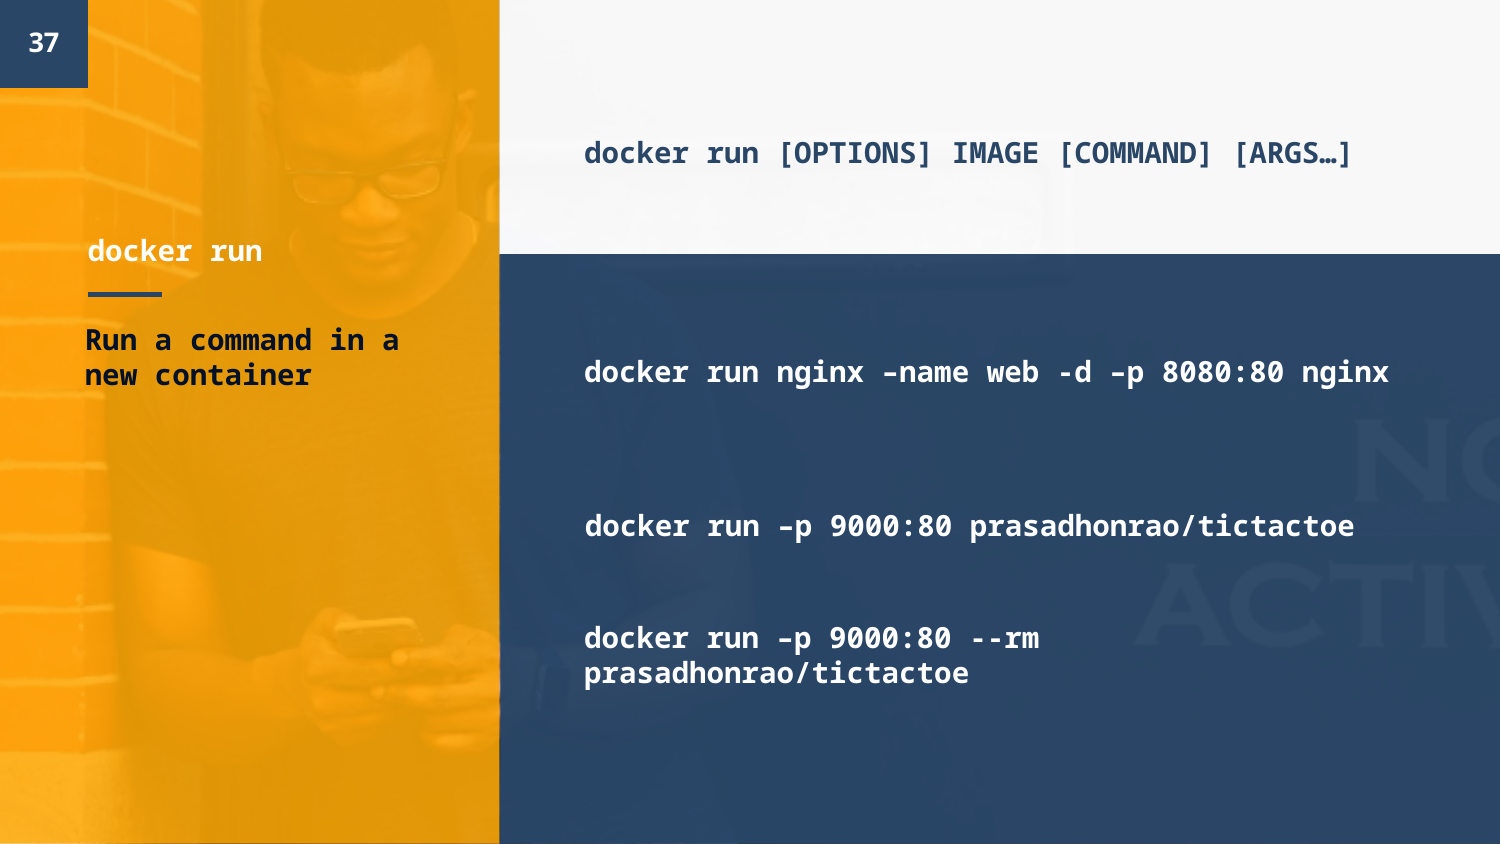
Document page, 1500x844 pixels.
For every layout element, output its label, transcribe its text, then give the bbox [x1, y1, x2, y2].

list docker run [OPTIONS] IMAGE [COMMAND] [ARGS…] [550, 73, 1455, 185]
list docker run –p 9000:80 prasadhonrao/tictactoe [551, 449, 1456, 558]
list docker run nginx –name web -d –p 8080:80 nginx [550, 294, 1455, 403]
title docker run [72, 171, 425, 283]
slide_number 37 [0, 0, 89, 88]
list Run a command in a new container [50, 306, 425, 728]
list docker run –p 9000:80 --rm prasadhonrao/tictactoe [550, 596, 1455, 705]
